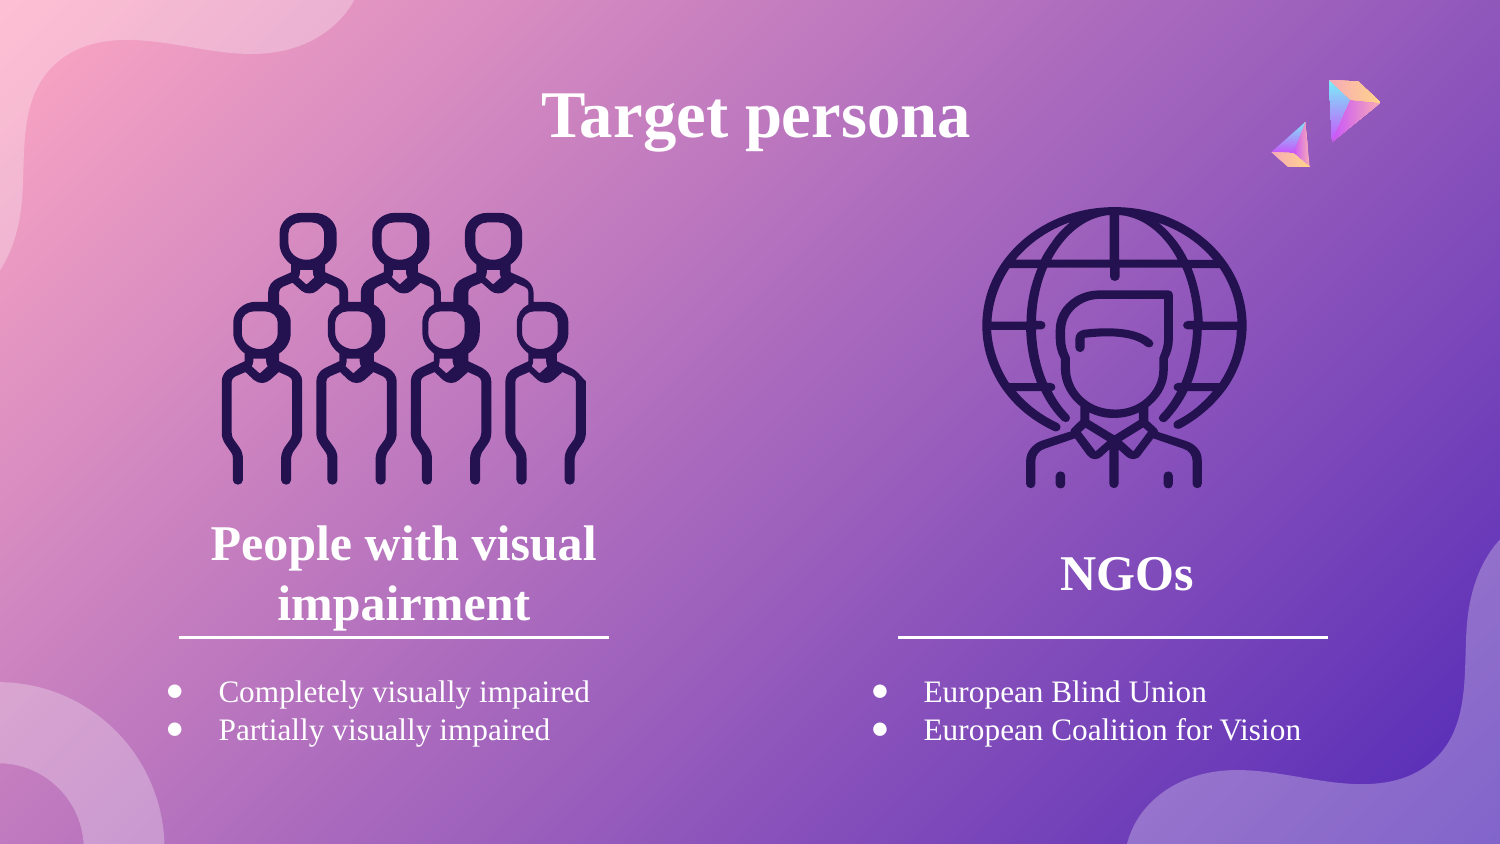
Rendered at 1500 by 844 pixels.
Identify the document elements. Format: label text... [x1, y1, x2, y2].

text_box Completely visually impaired Partially visually impaired [128, 656, 680, 762]
text_box European Blind Union European Coalition for Vision [833, 656, 1420, 762]
text_box [221, 212, 586, 485]
title NGOs [890, 513, 1364, 628]
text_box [1328, 79, 1381, 142]
title People with visual impairment [95, 513, 712, 628]
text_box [982, 206, 1247, 489]
title Target persona [124, 70, 1389, 151]
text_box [1271, 121, 1310, 168]
